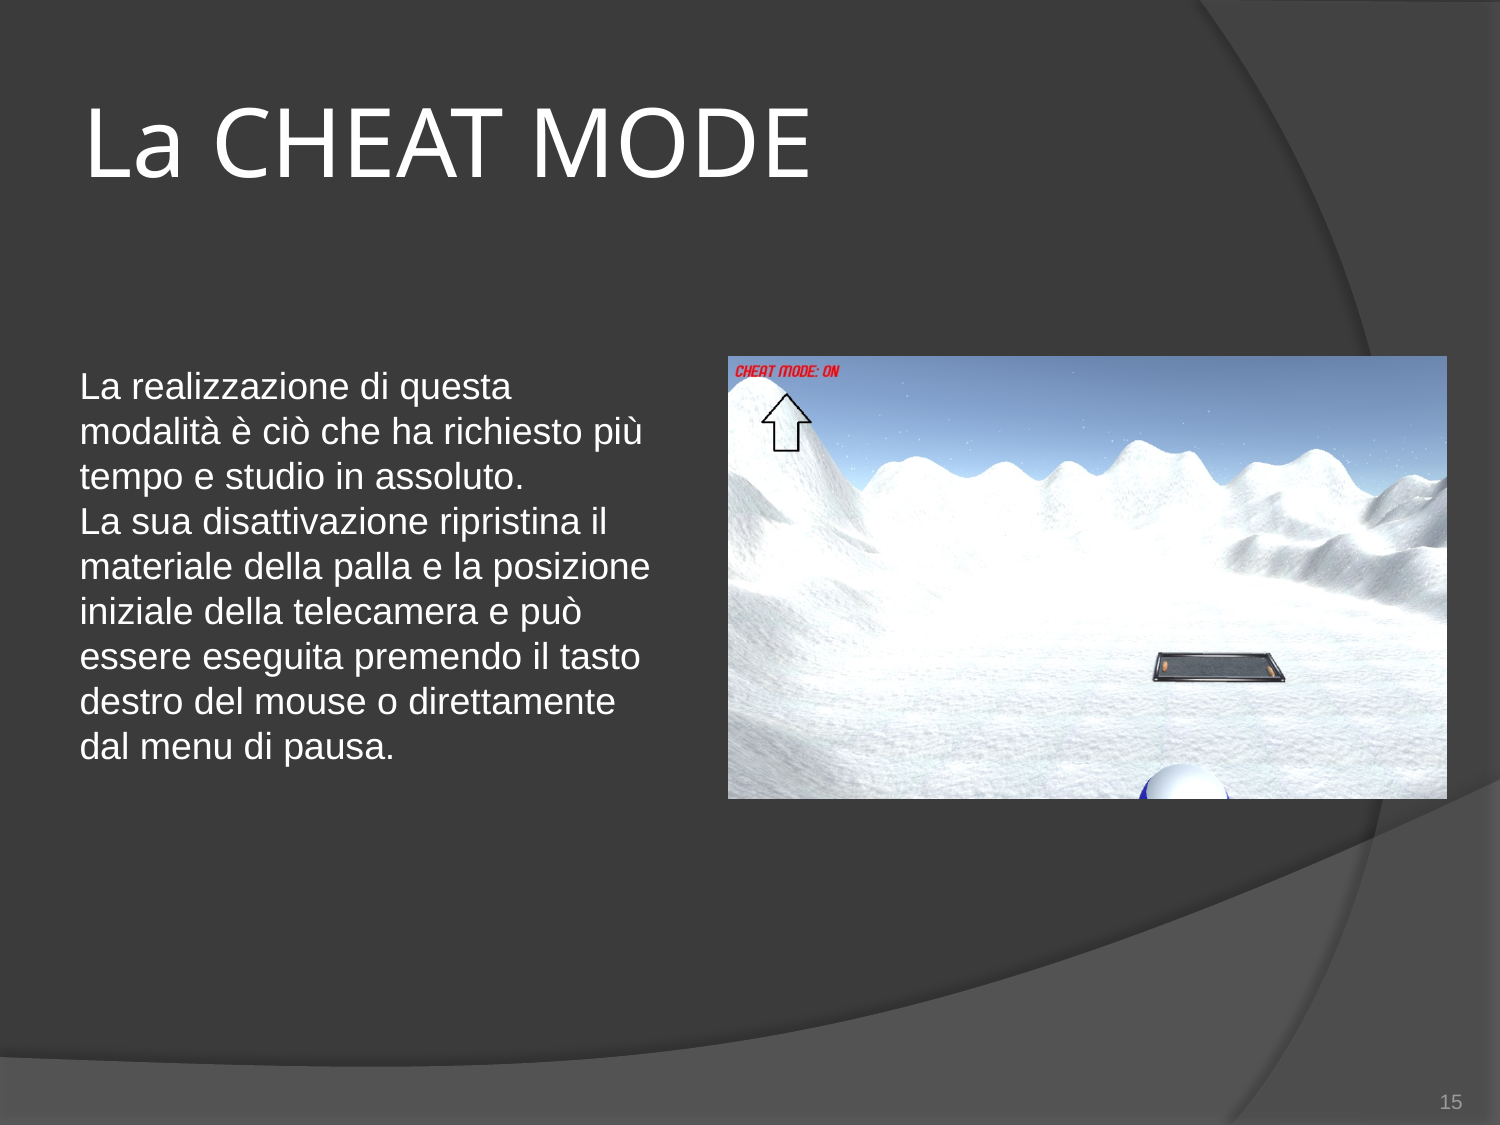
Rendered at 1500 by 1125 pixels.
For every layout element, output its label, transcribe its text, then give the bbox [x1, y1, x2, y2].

text_box La realizzazione di questa modalità è ciò che ha richiesto più tempo e studio in assoluto. La sua disattivazione ripristina il materiale della palla e la posizione iniziale della telecamera e può essere eseguita premendo il tasto destro del mouse o direttamente dal menu di pausa. [64, 354, 668, 775]
slide_number 15 [1337, 1053, 1463, 1114]
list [728, 355, 1448, 799]
title La CHEAT MODE [75, 45, 1300, 233]
